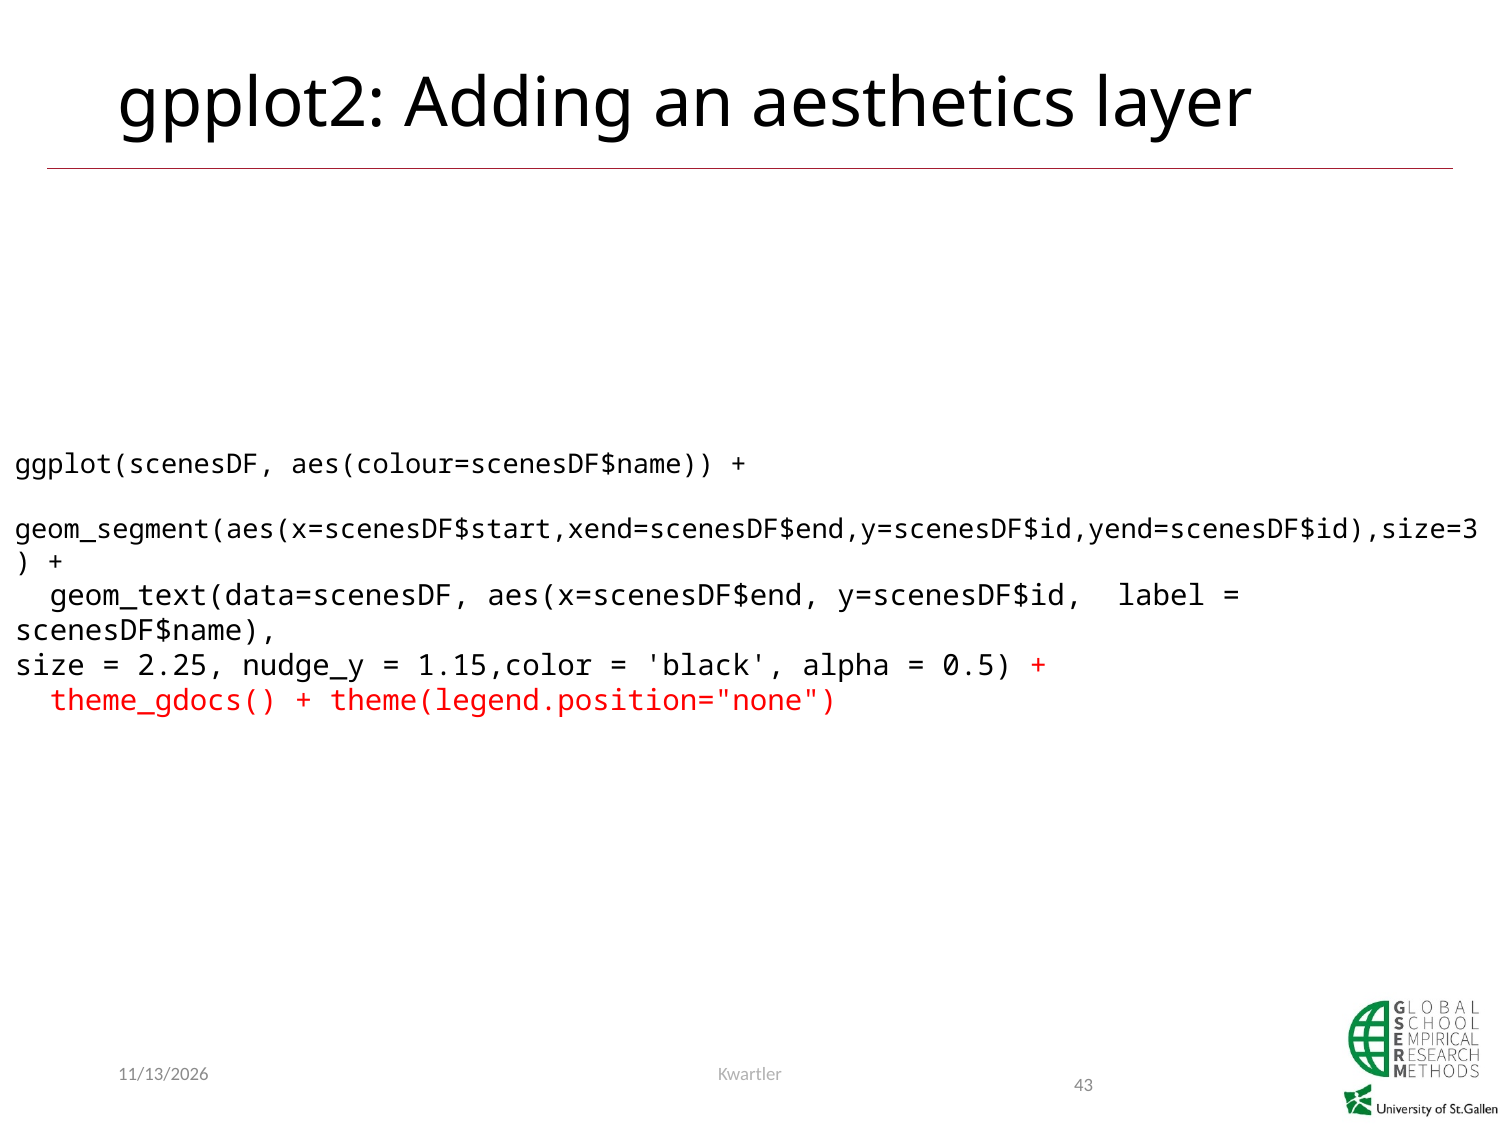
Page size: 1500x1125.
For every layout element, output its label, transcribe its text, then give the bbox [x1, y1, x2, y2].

picture [1342, 992, 1500, 1125]
text_box ggplot(scenesDF, aes(colour=scenesDF$name)) + geom_segment(aes(x=scenesDF$start,xend=scenesDF$end,y=scenesDF$id,yend=scenesDF$id),size=3) + geom_text(data=scenesDF, aes(x=scenesDF$end, y=scenesDF$id, label = scenesDF$name), size = 2.25, nudge_y = 1.15,color = 'black', alpha = 0.5) + theme_gdocs() + theme(legend.position="none") [0, 439, 1500, 724]
slide_number 43 [1059, 1042, 1200, 1103]
title gpplot2: Adding an aesthetics layer [103, 59, 1397, 157]
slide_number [103, 1042, 441, 1103]
footer Kwartler [496, 1042, 1004, 1103]
